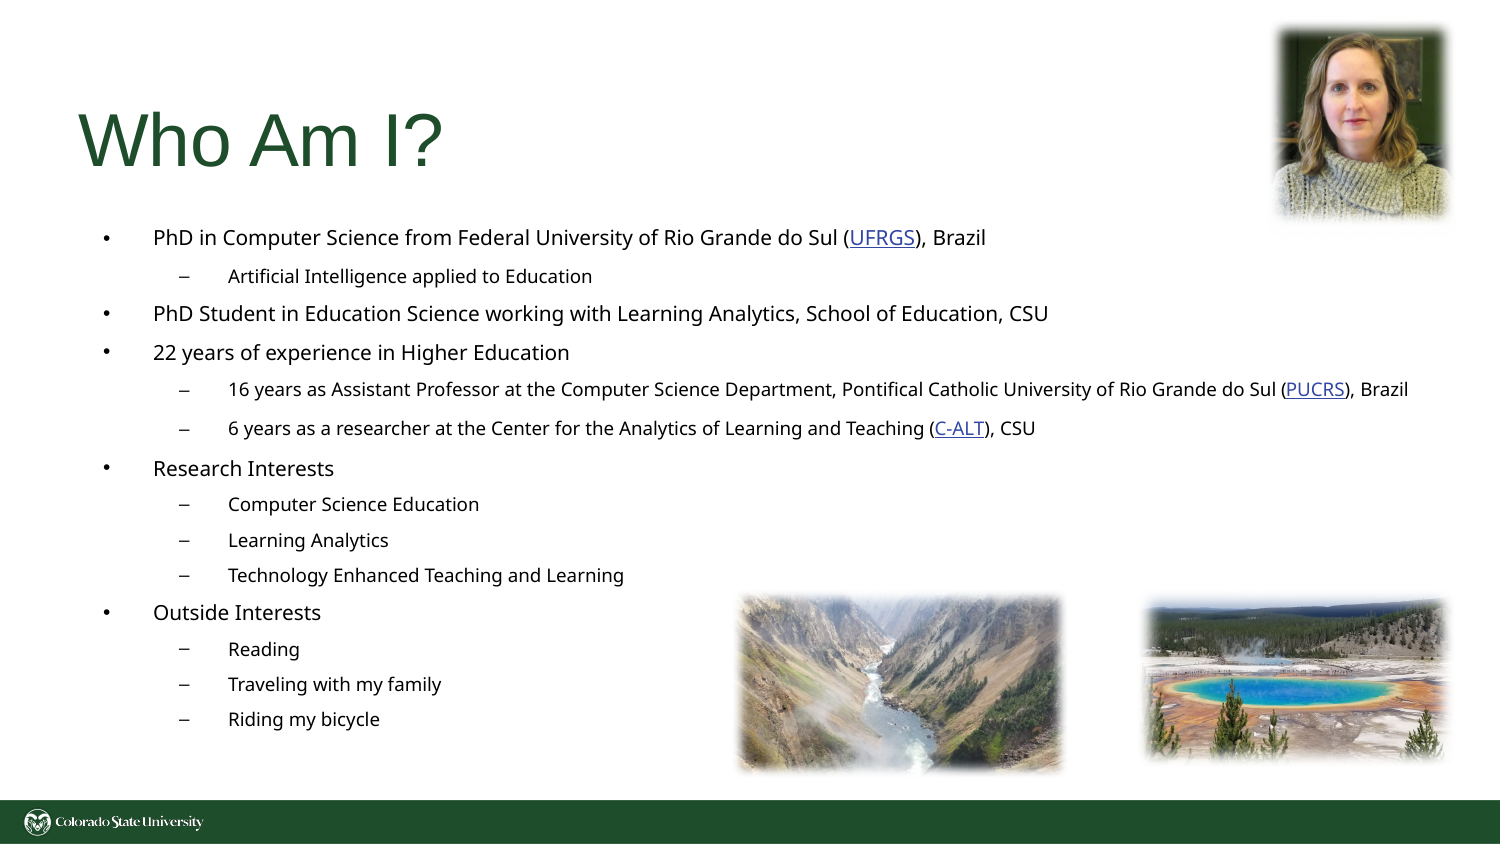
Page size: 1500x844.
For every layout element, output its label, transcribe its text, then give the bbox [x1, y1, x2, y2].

list PhD in Computer Science from Federal University of Rio Grande do Sul (UFRGS), Brazil Artificial Intelligence applied to Education PhD Student in Education Science working with Learning Analytics, School of Education, CSU 22 years of experience in Higher Education 16 years as Assistant Professor at the Computer Science Department, Pontifical Catholic University of Rio Grande do Sul (PUCRS), Brazil 6 years as a researcher at the Center for the Analytics of Learning and Teaching (C-ALT), CSU Research Interests Computer Science Education Learning Analytics Technology Enhanced Teaching and Learning Outside Interests Reading Traveling with my family Riding my bicycle [68, 208, 1432, 798]
picture [16, 800, 212, 844]
picture [1136, 588, 1456, 769]
title Who Am I? [68, 81, 1263, 192]
picture [1268, 17, 1456, 227]
picture [731, 588, 1069, 779]
